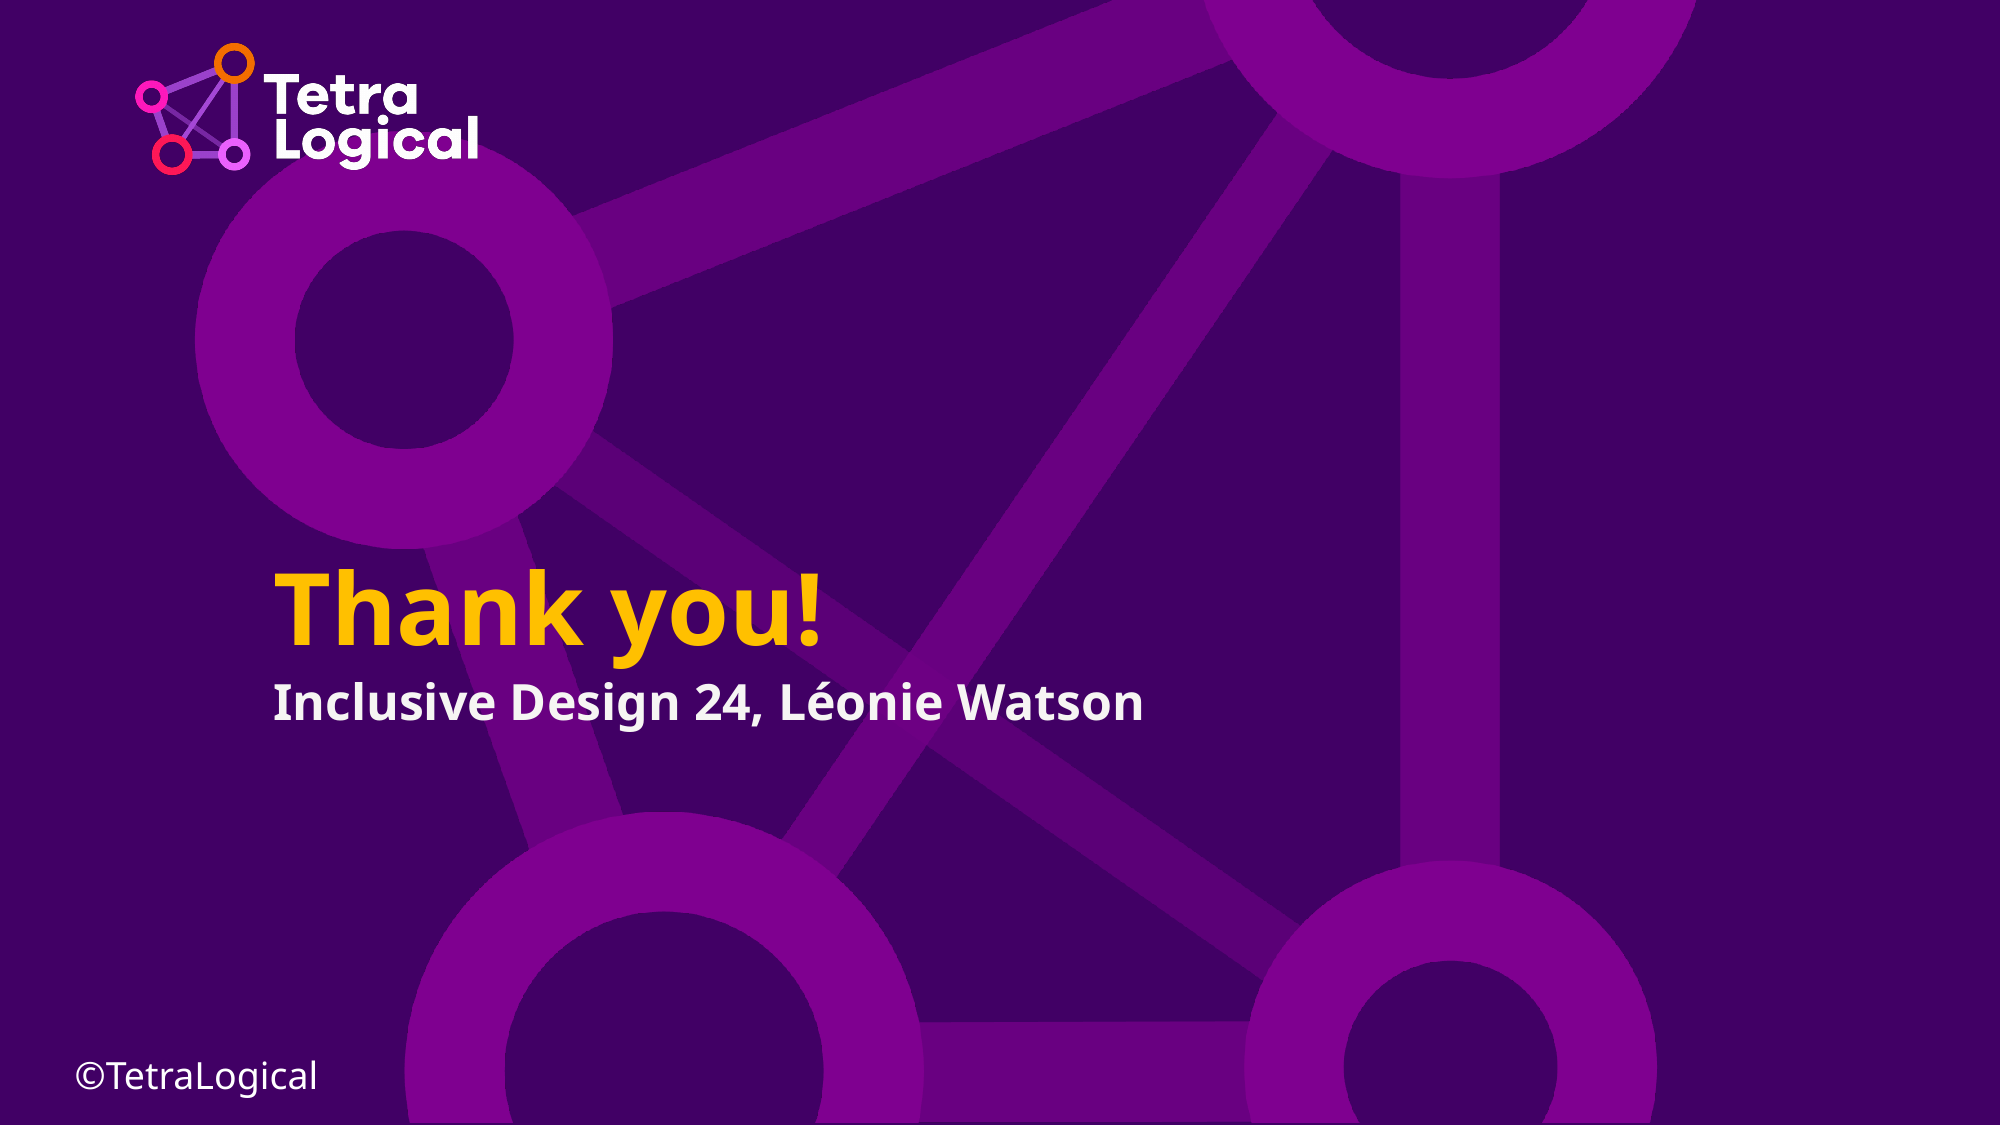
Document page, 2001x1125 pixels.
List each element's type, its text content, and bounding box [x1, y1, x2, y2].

picture [99, 0, 1803, 1123]
subtitle Inclusive Design 24, Léonie Watson [273, 676, 1491, 949]
title Thank you! [273, 252, 1491, 667]
